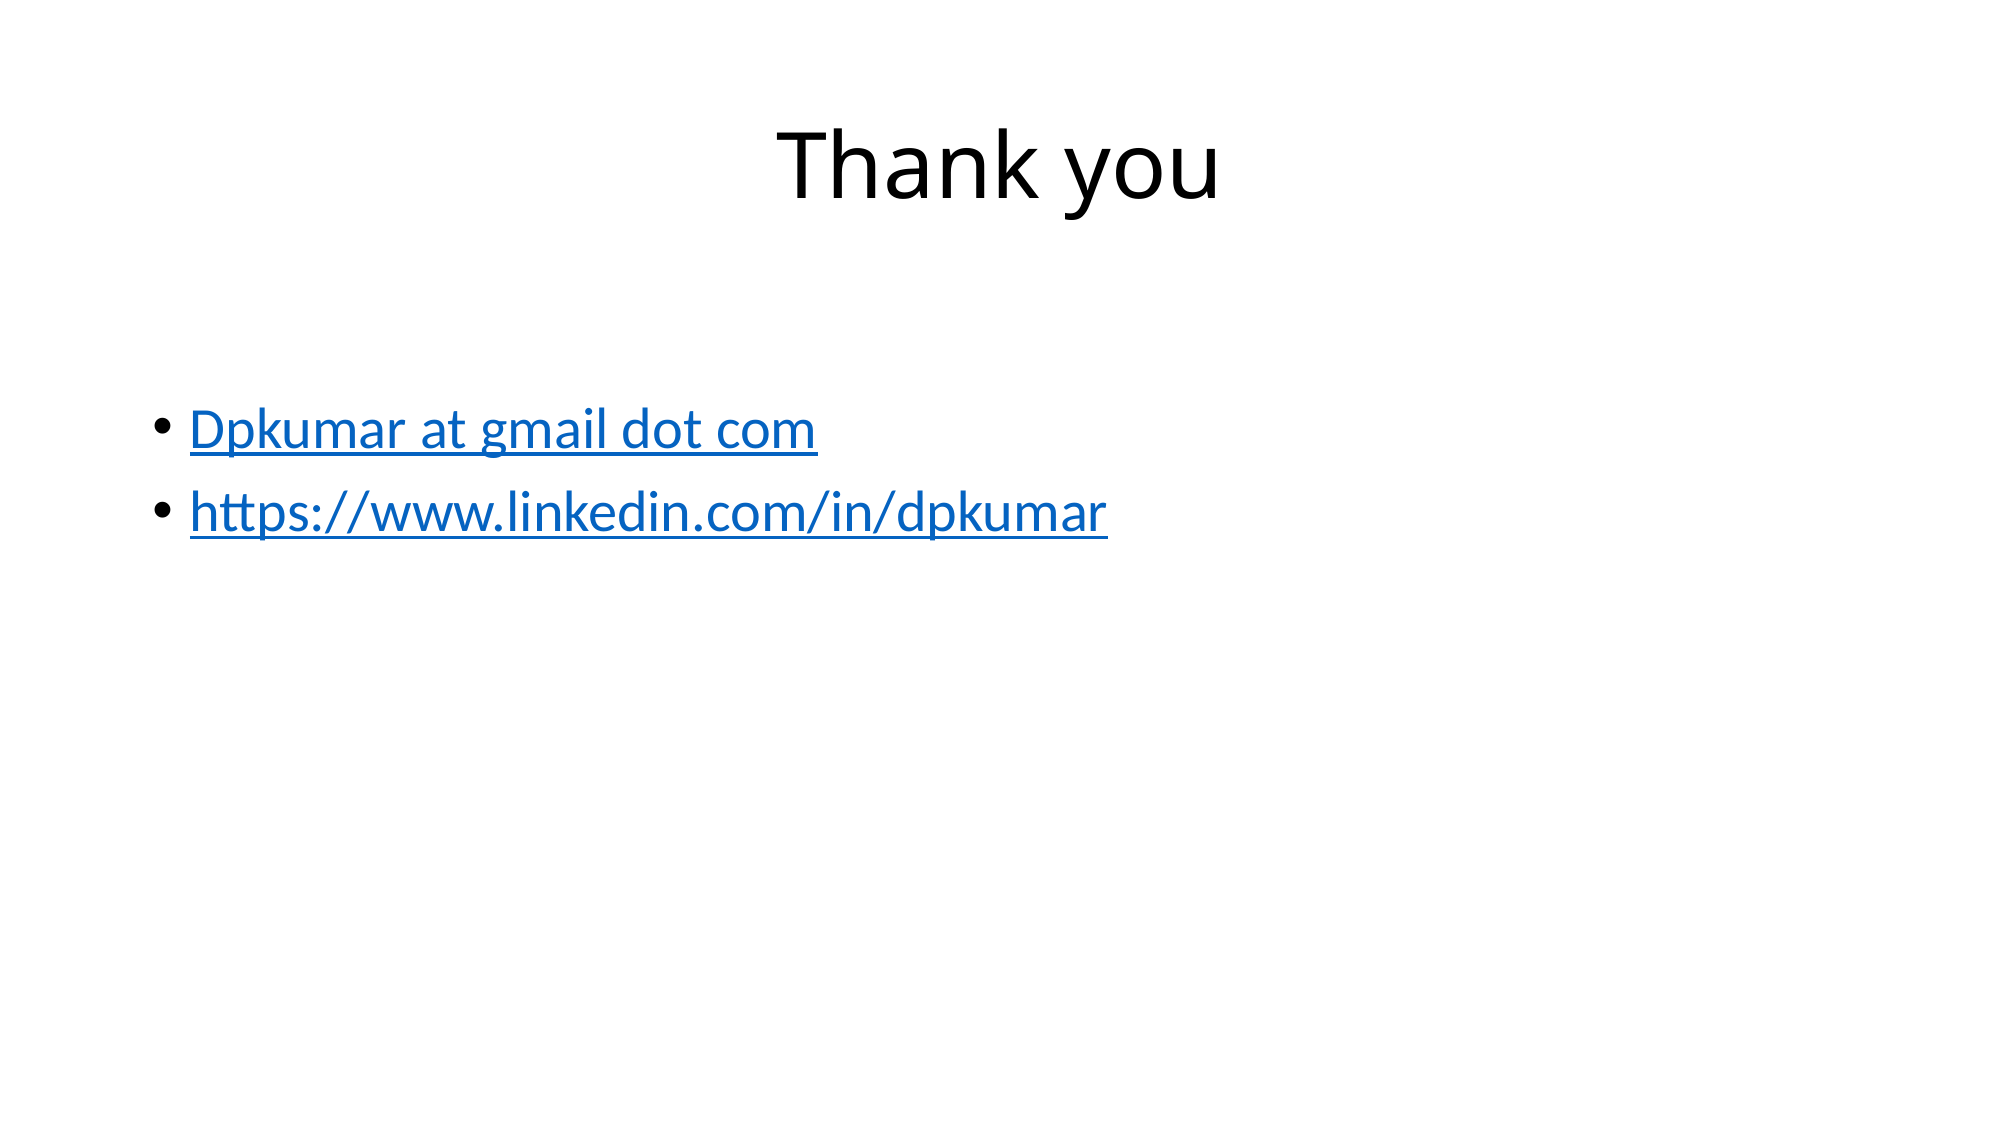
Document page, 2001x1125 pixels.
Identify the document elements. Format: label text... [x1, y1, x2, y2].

list Dpkumar at gmail dot com https://www.linkedin.com/in/dpkumar [137, 299, 1863, 1014]
title Thank you [137, 59, 1863, 278]
